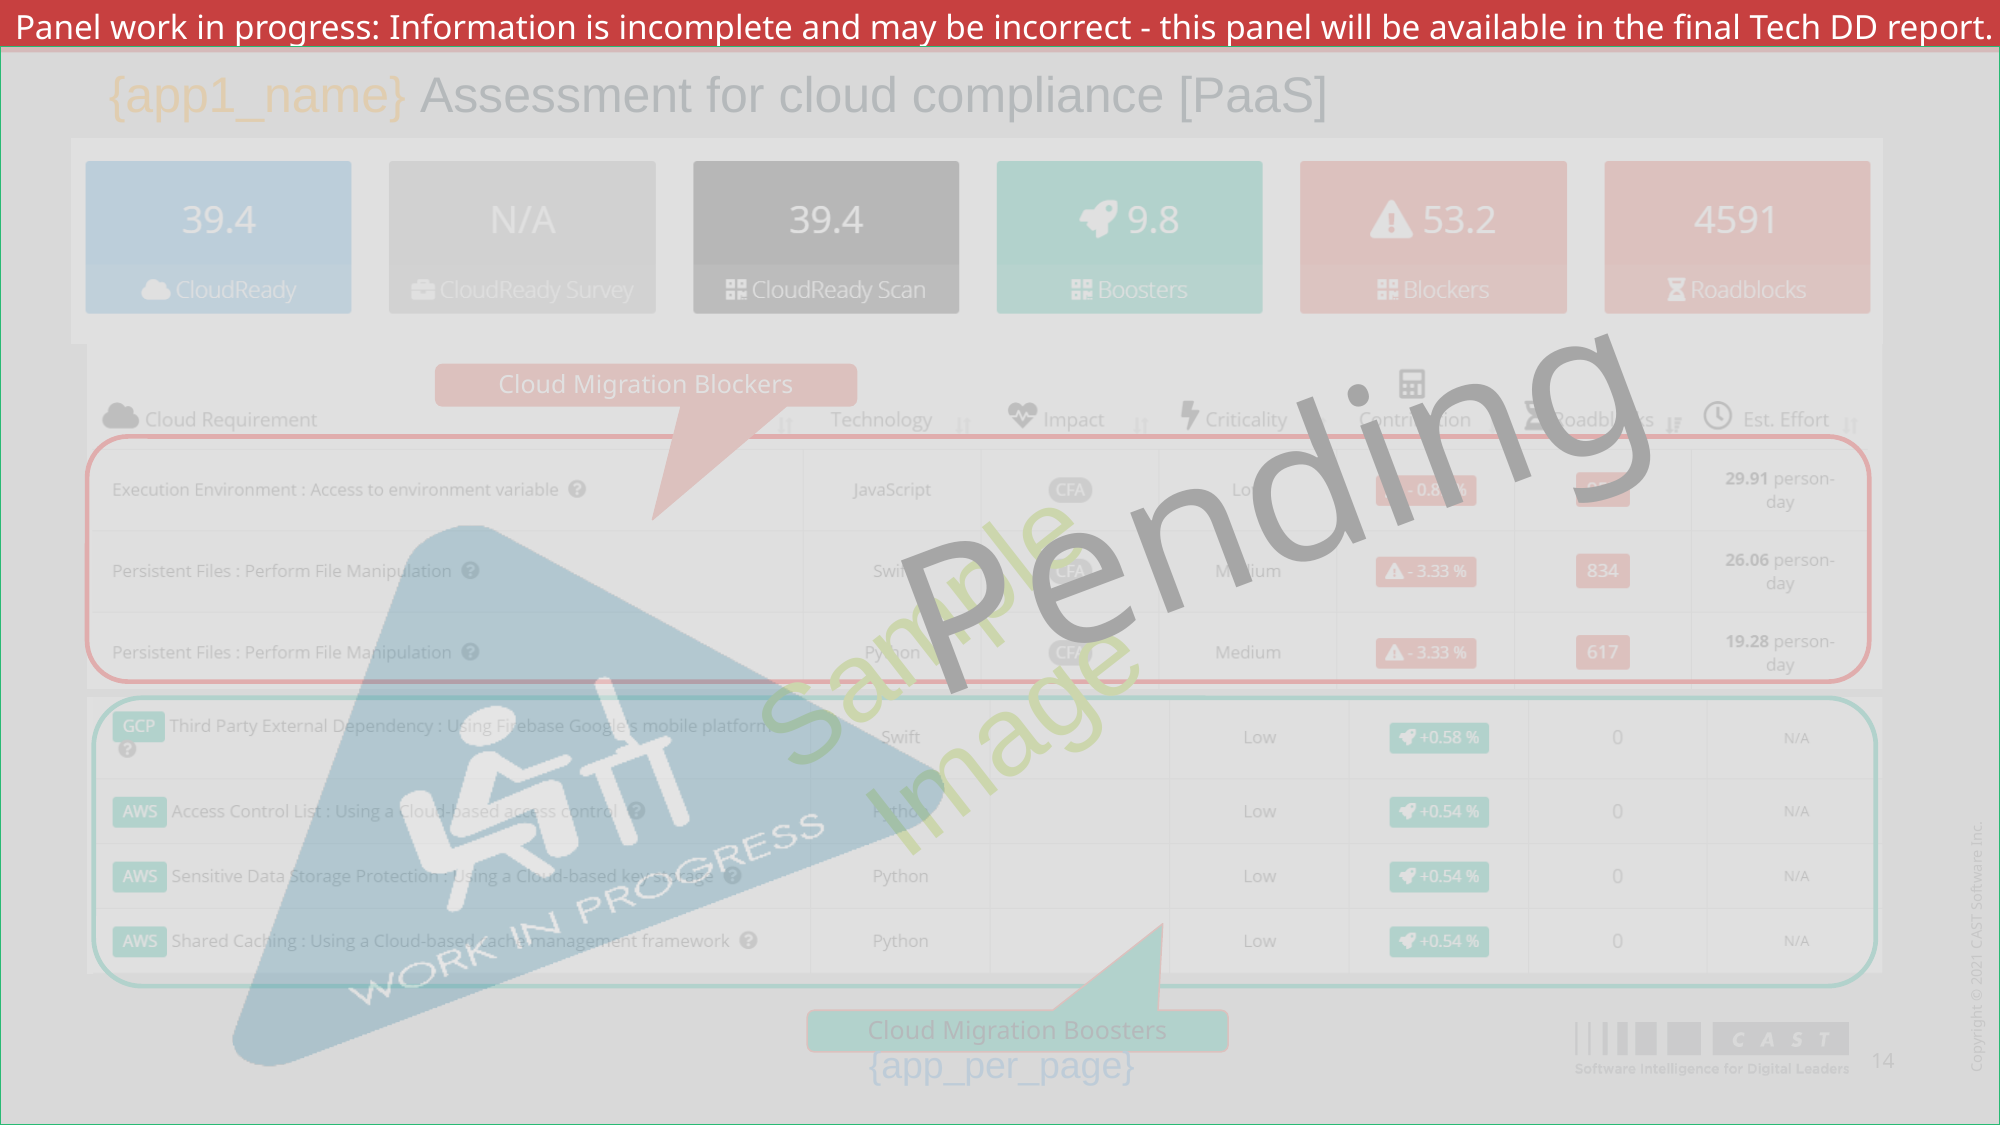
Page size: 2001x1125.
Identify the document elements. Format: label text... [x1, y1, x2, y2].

text_box [0, 45, 2000, 1125]
text_box Pending [912, 690, 1090, 697]
picture [71, 138, 1883, 974]
